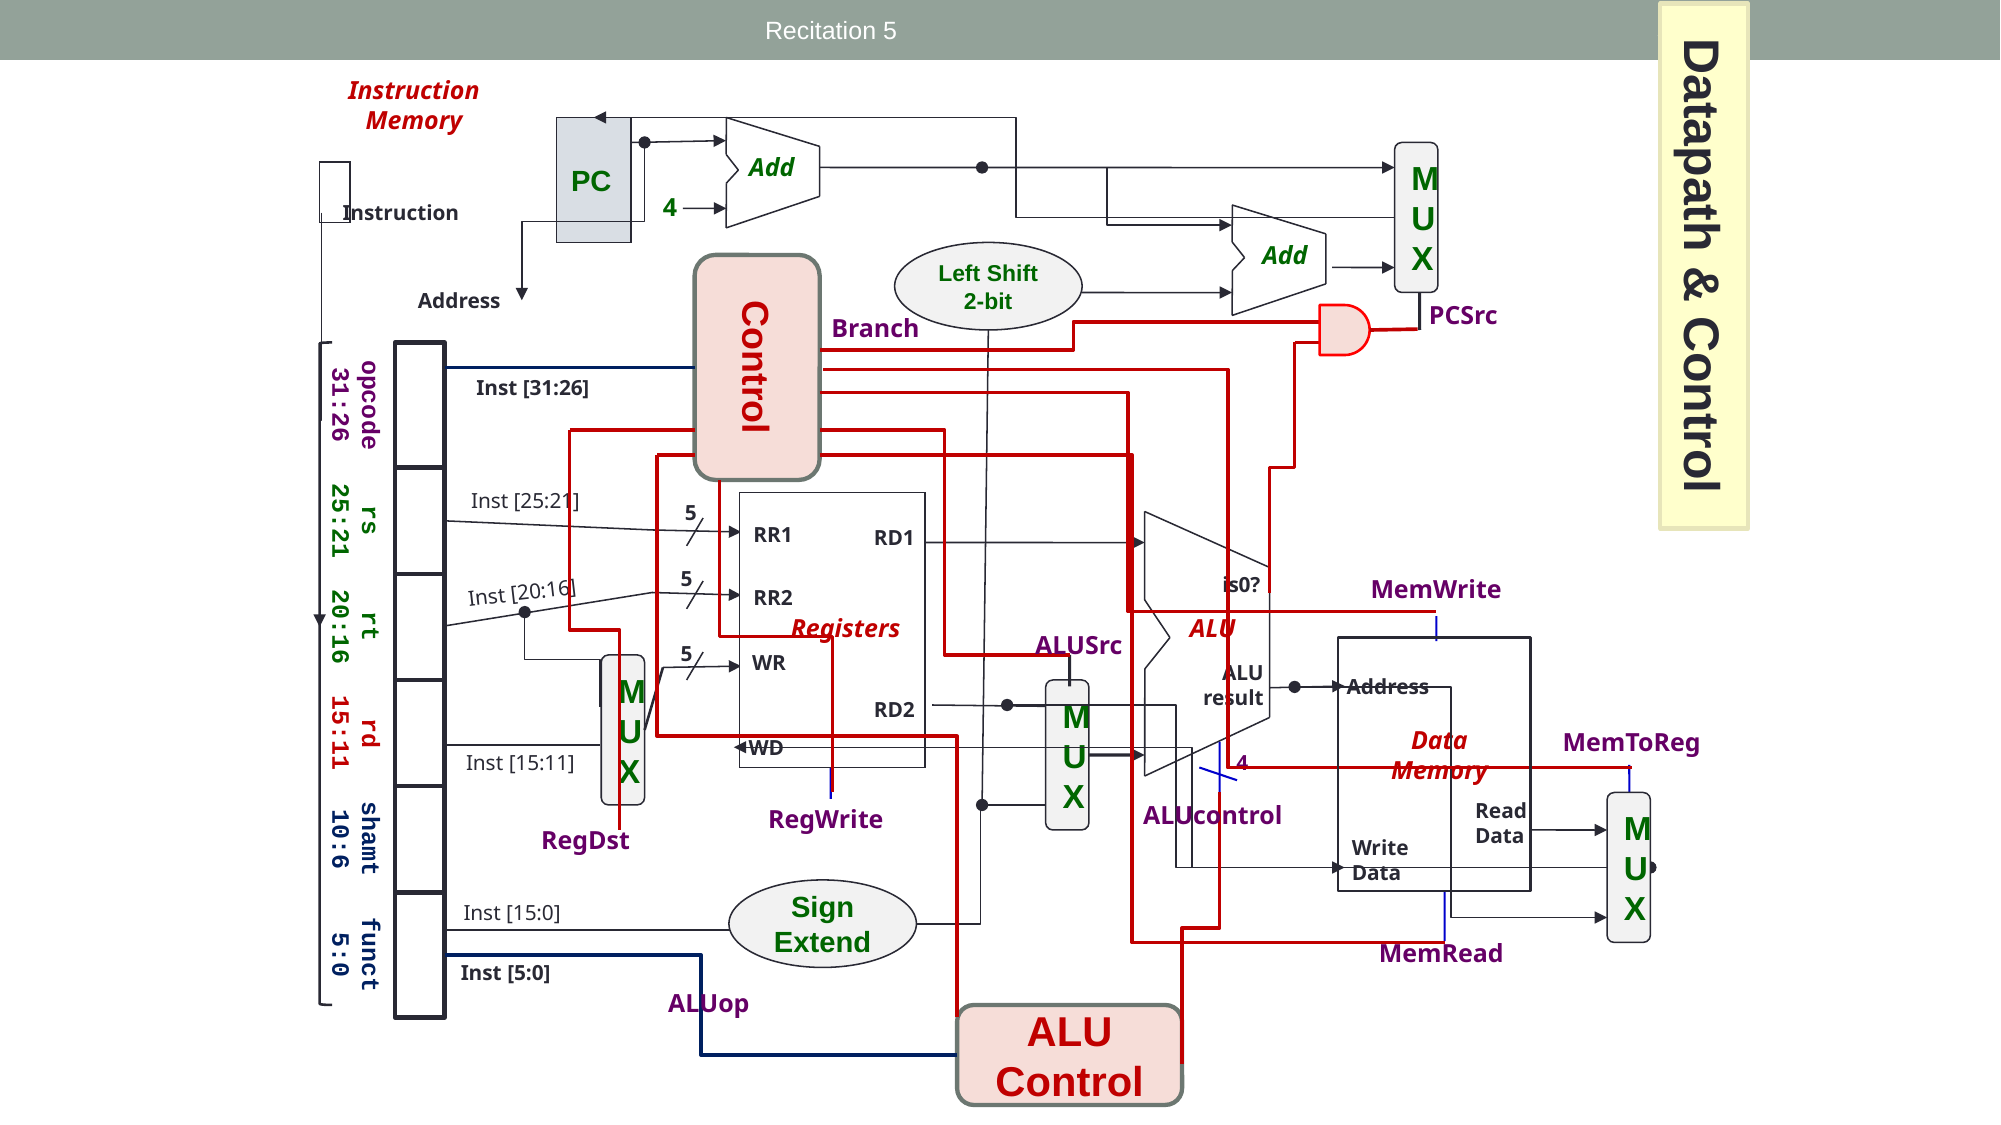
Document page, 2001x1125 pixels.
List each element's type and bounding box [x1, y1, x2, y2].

text_box [319, 3, 1749, 1106]
